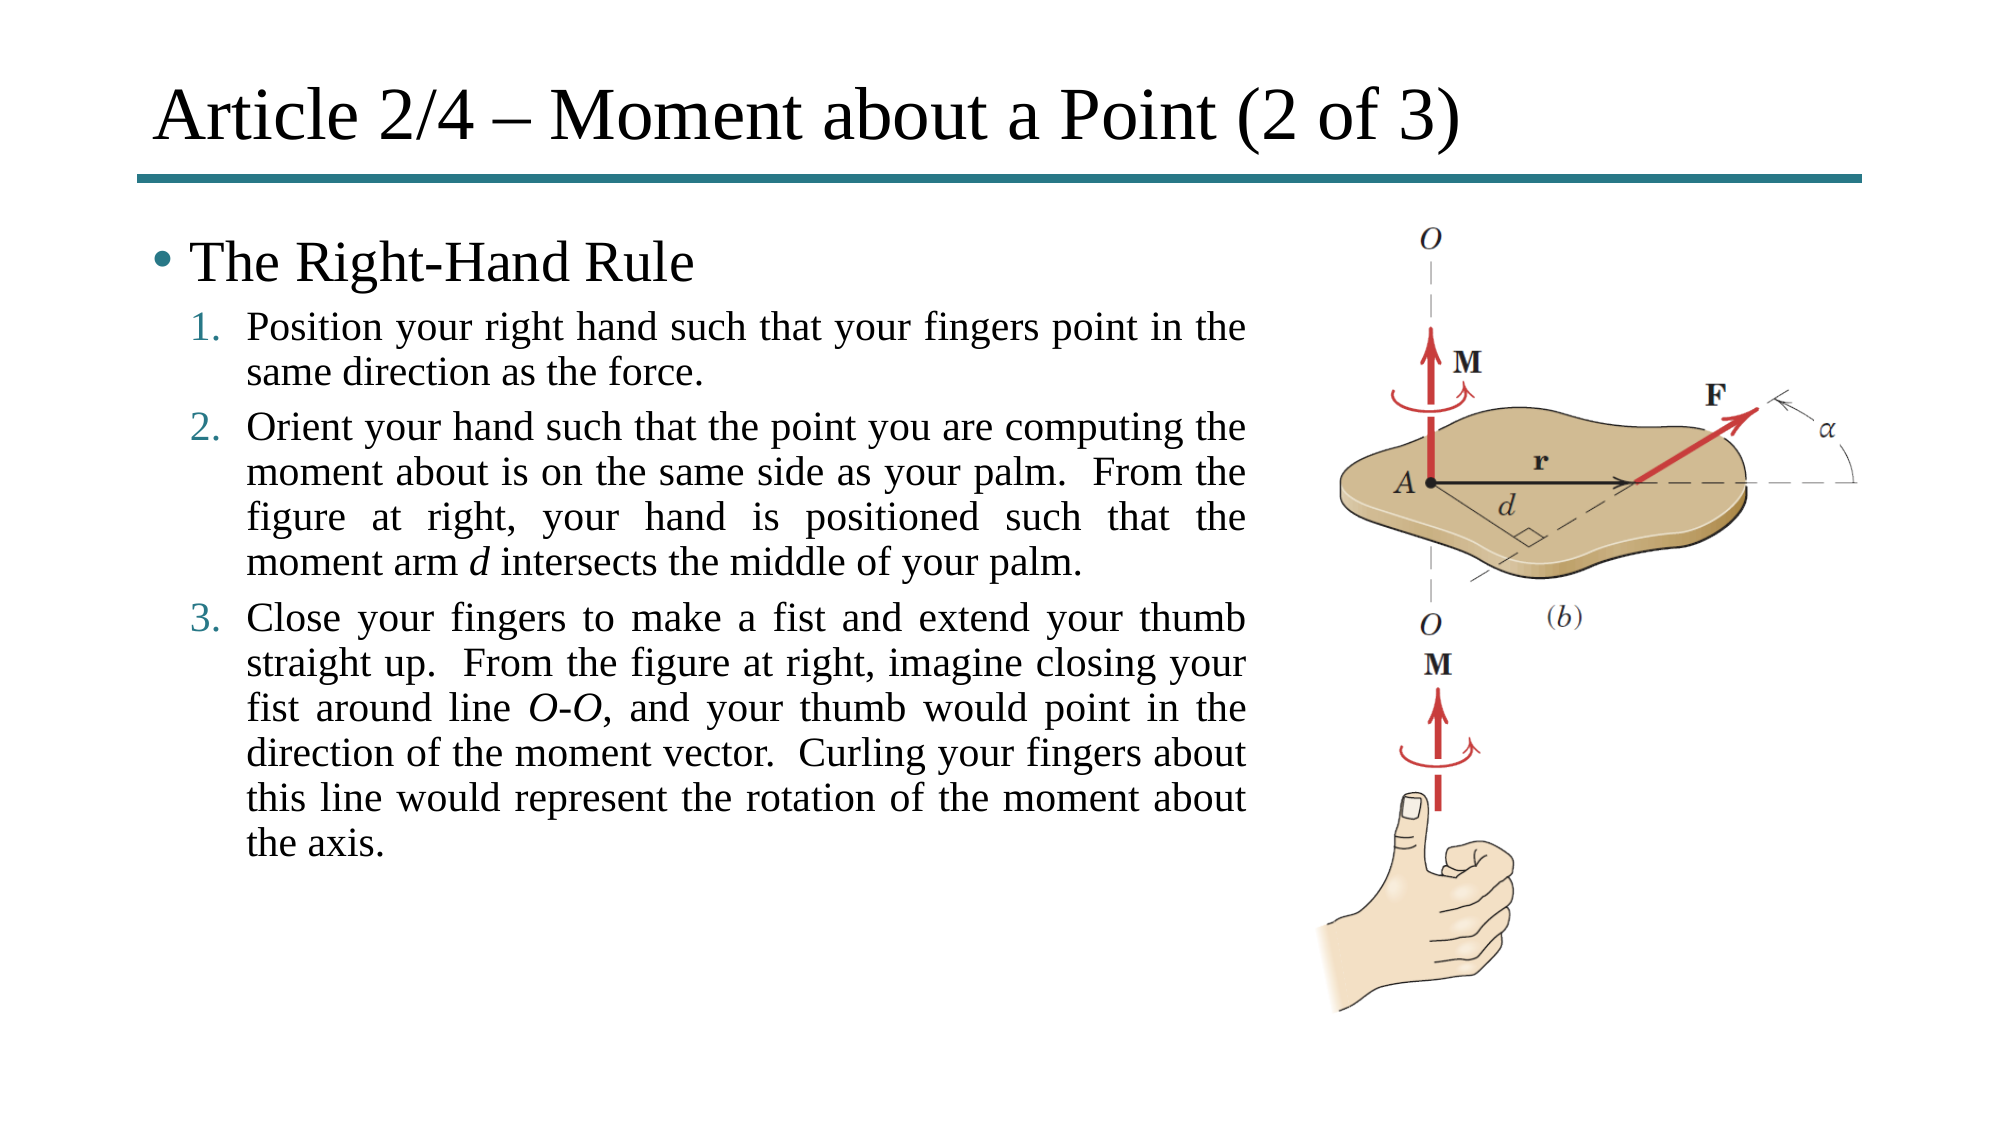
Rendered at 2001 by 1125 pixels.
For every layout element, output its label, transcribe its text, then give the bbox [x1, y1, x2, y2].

list The Right-Hand Rule Position your right hand such that your fingers point in the same direction as the force. Orient your hand such that the point you are computing the moment about is on the same side as your palm. From the figure at right, your hand is positioned such that the moment arm d intersects the middle of your palm. Close your fingers to make a fist and extend your thumb straight up. From the figure at right, imagine closing your fist around line O-O, and your thumb would point in the direction of the moment vector. Curling your fingers about this line would represent the rotation of the moment about the axis. [137, 223, 1263, 1091]
picture [1311, 223, 1863, 1020]
title Article 2/4 – Moment about a Point (2 of 3) [137, 59, 1863, 170]
